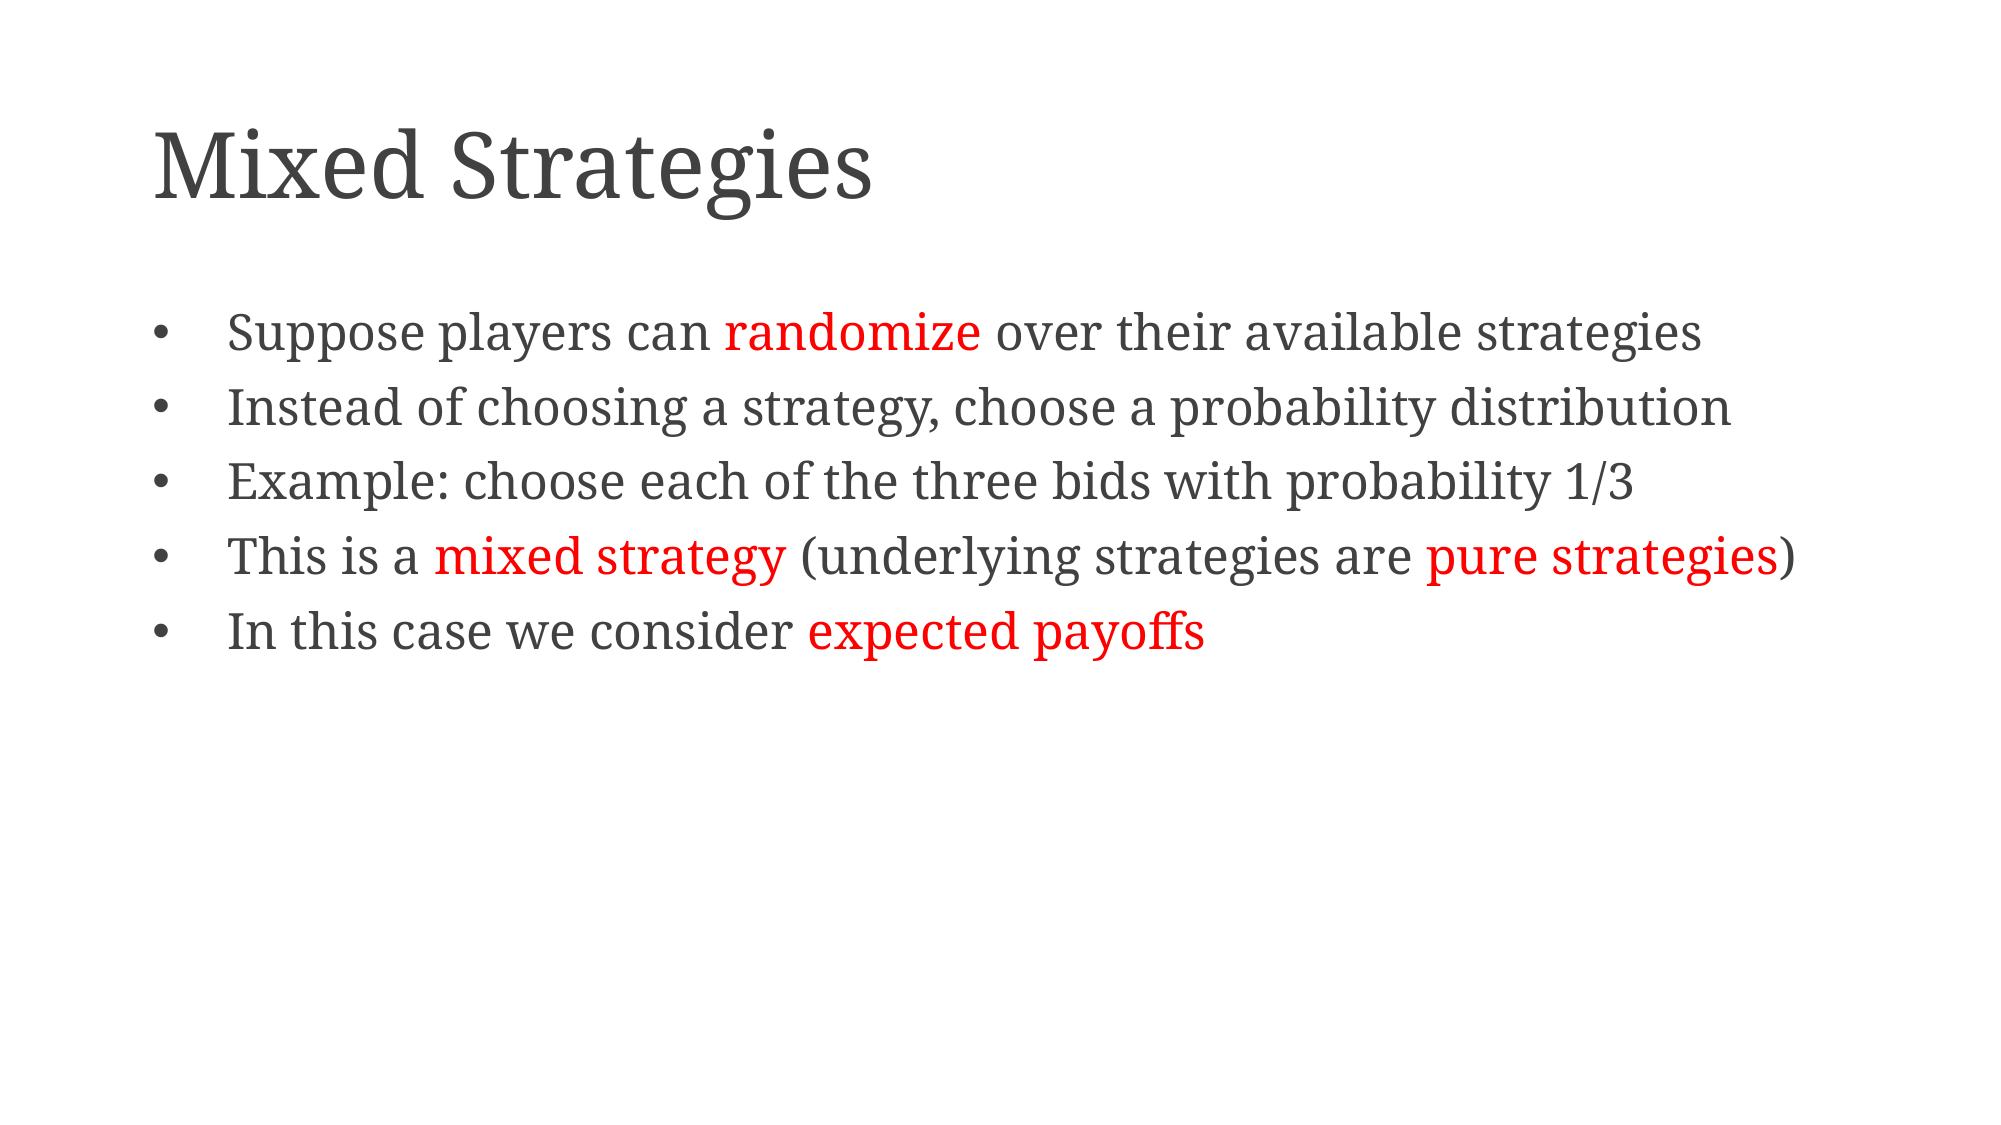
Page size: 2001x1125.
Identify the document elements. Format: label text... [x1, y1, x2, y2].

list Suppose players can randomize over their available strategies Instead of choosing a strategy, choose a probability distribution Example: choose each of the three bids with probability 1/3 This is a mixed strategy (underlying strategies are pure strategies) In this case we consider expected payoffs [137, 299, 1863, 1014]
title Mixed Strategies [137, 59, 1863, 278]
